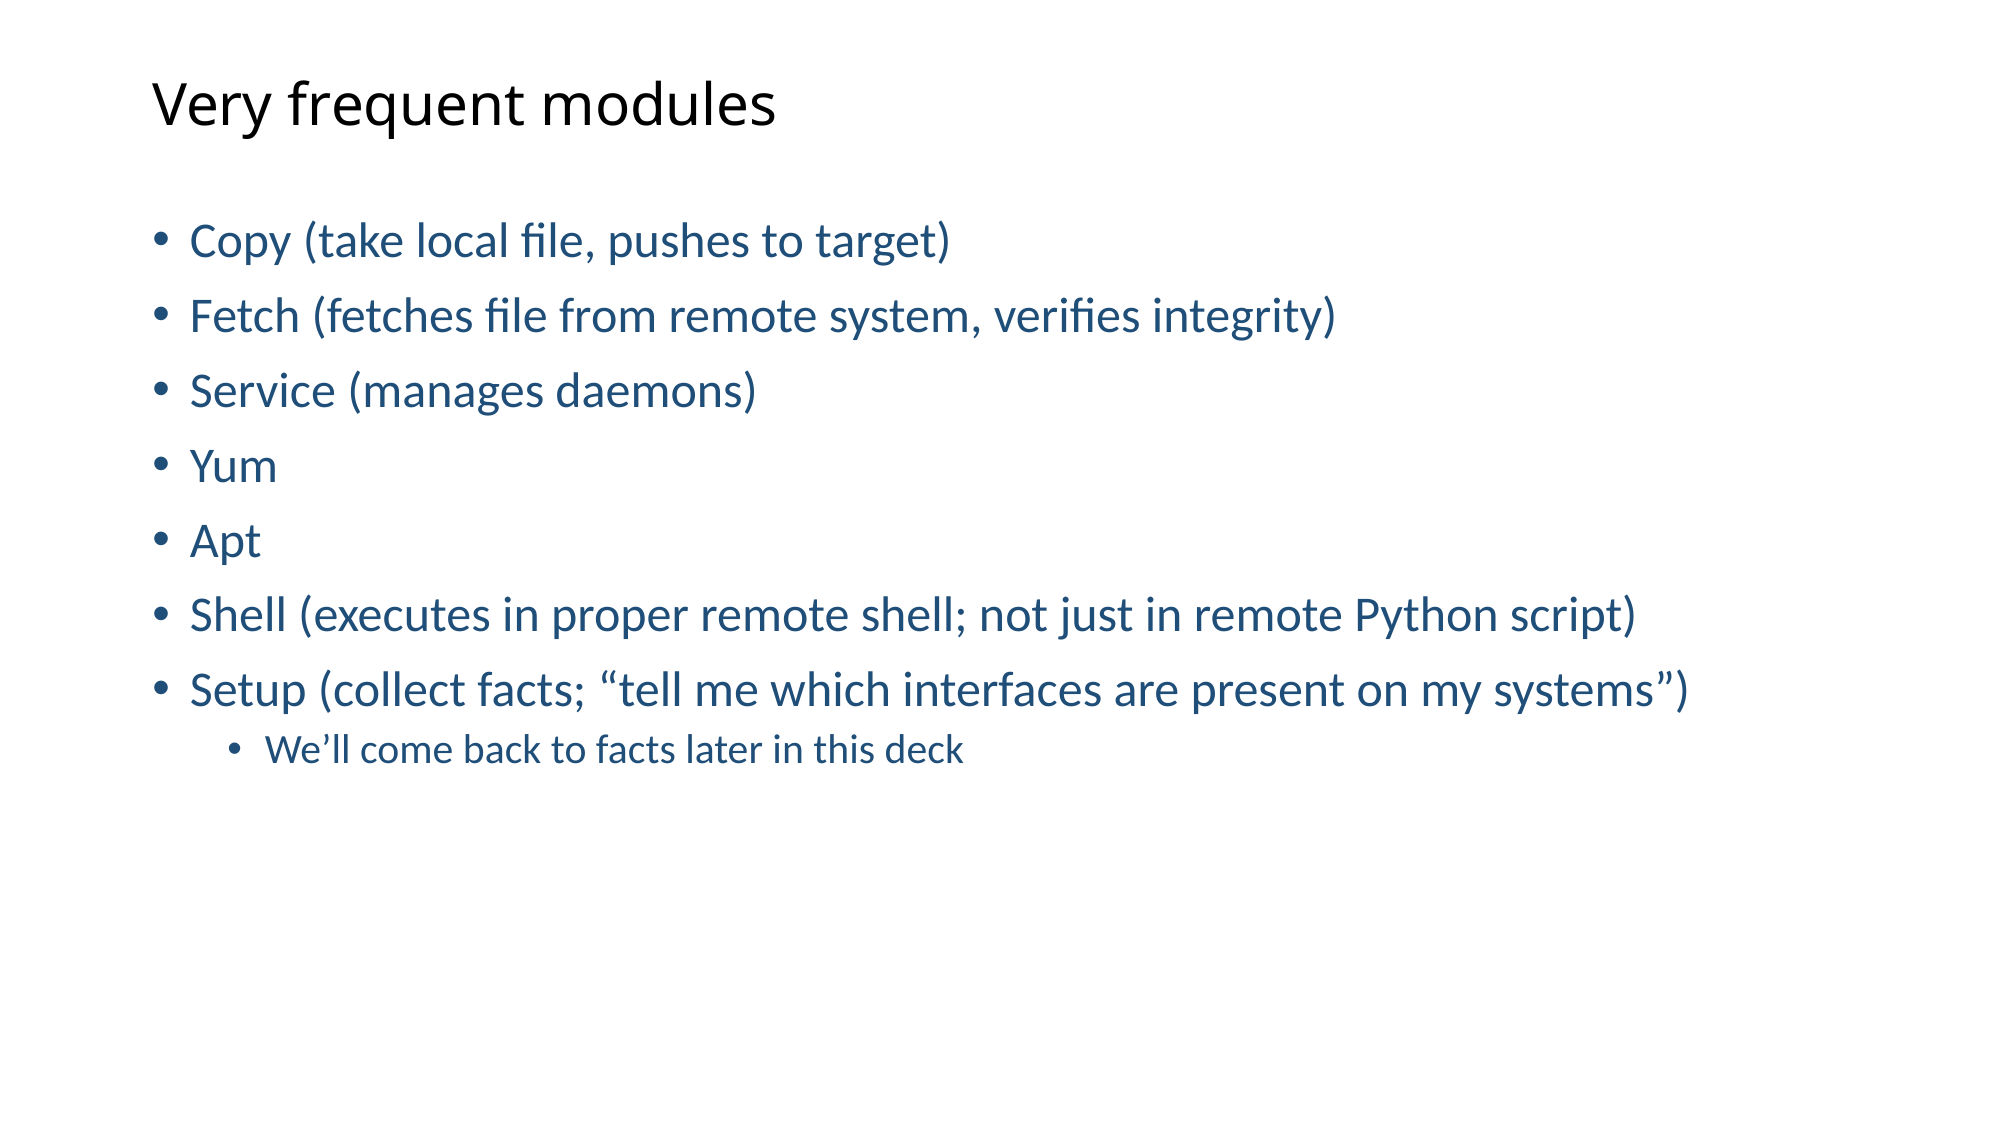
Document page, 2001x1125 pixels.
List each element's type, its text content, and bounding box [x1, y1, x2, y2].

title Very frequent modules [137, 59, 1863, 153]
list Copy (take local file, pushes to target) Fetch (fetches file from remote system, verifies integrity) Service (manages daemons) Yum Apt Shell (executes in proper remote shell; not just in remote Python script) Setup (collect facts; “tell me which interfaces are present on my systems”) We’ll come back to facts later in this deck [137, 207, 1863, 1014]
